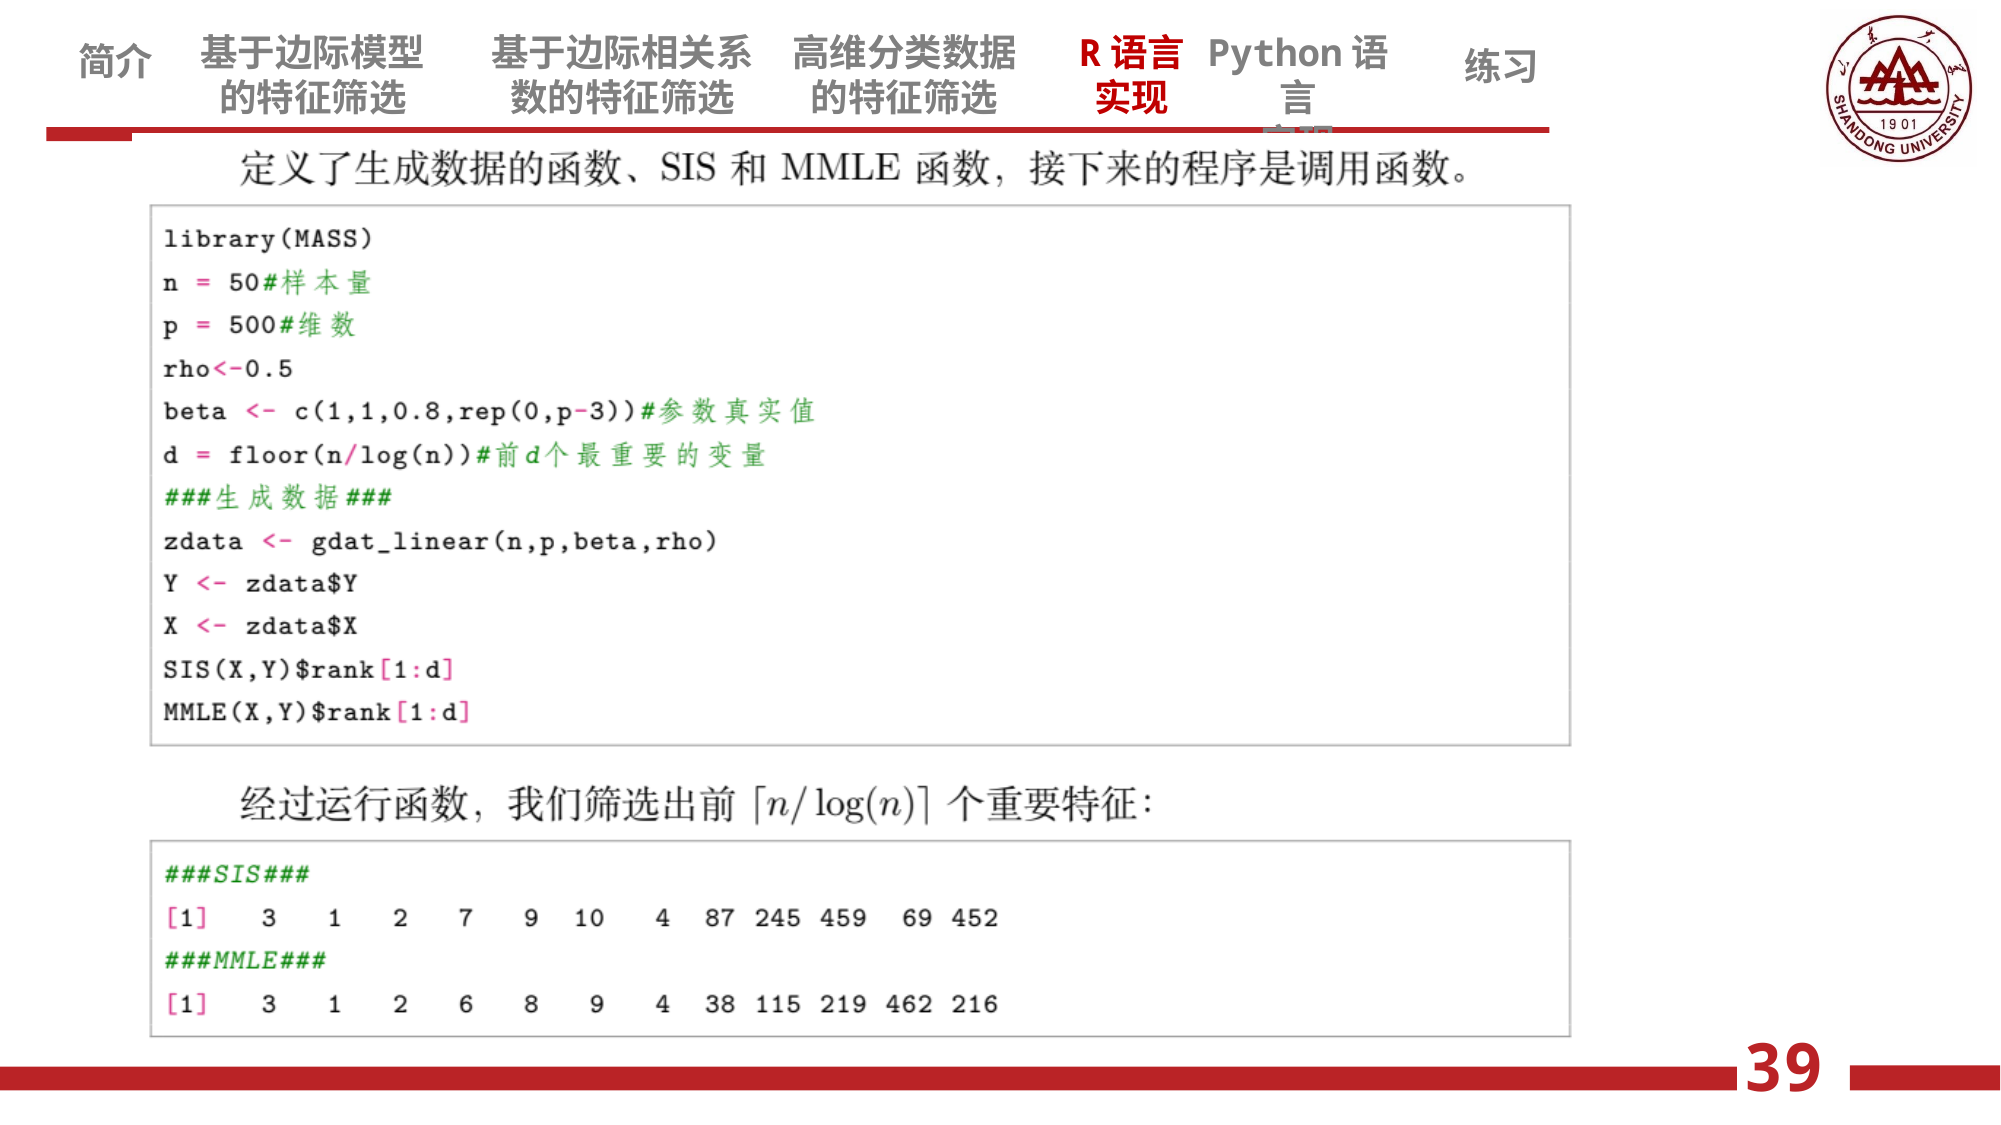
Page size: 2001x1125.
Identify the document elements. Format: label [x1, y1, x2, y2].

picture [1820, 9, 1977, 167]
picture [131, 133, 1586, 1053]
